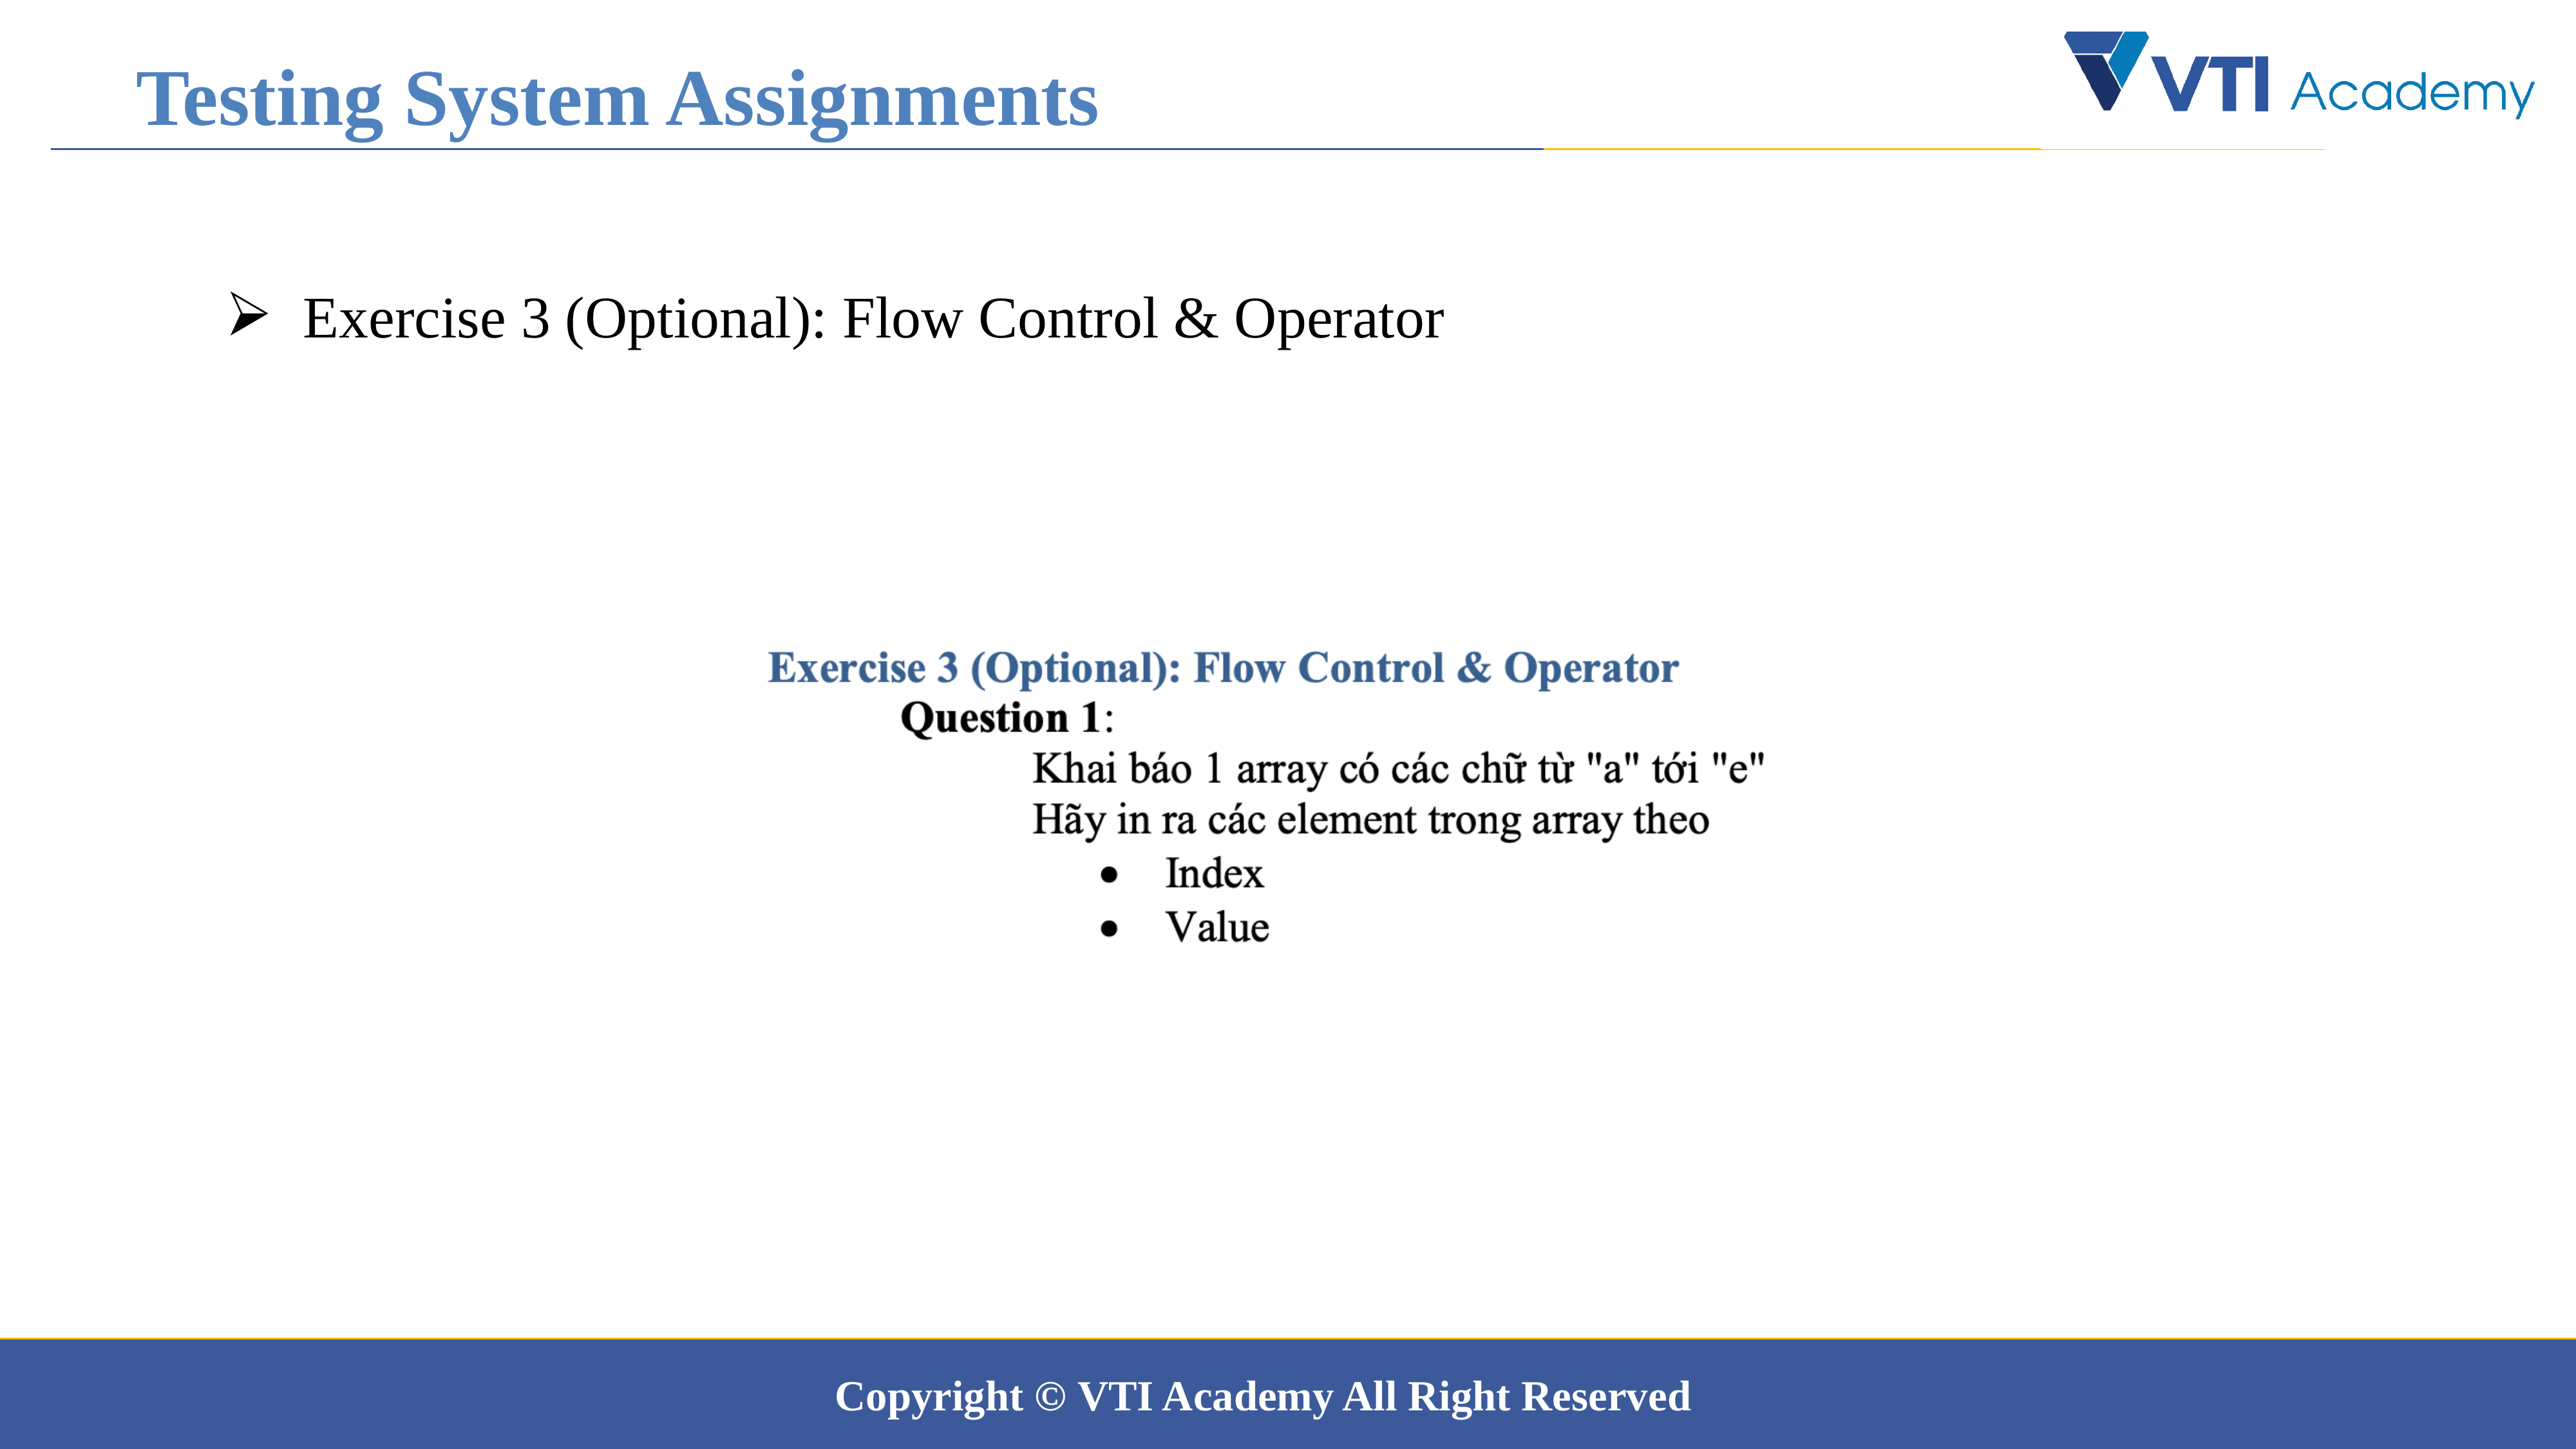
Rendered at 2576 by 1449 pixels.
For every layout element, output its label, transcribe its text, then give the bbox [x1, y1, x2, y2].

picture [755, 632, 1785, 971]
text_box Exercise 3 (Optional): Flow Control & Operator [218, 274, 1550, 524]
picture [2034, 0, 2576, 149]
text_box Testing System Assignments [126, 60, 1305, 126]
